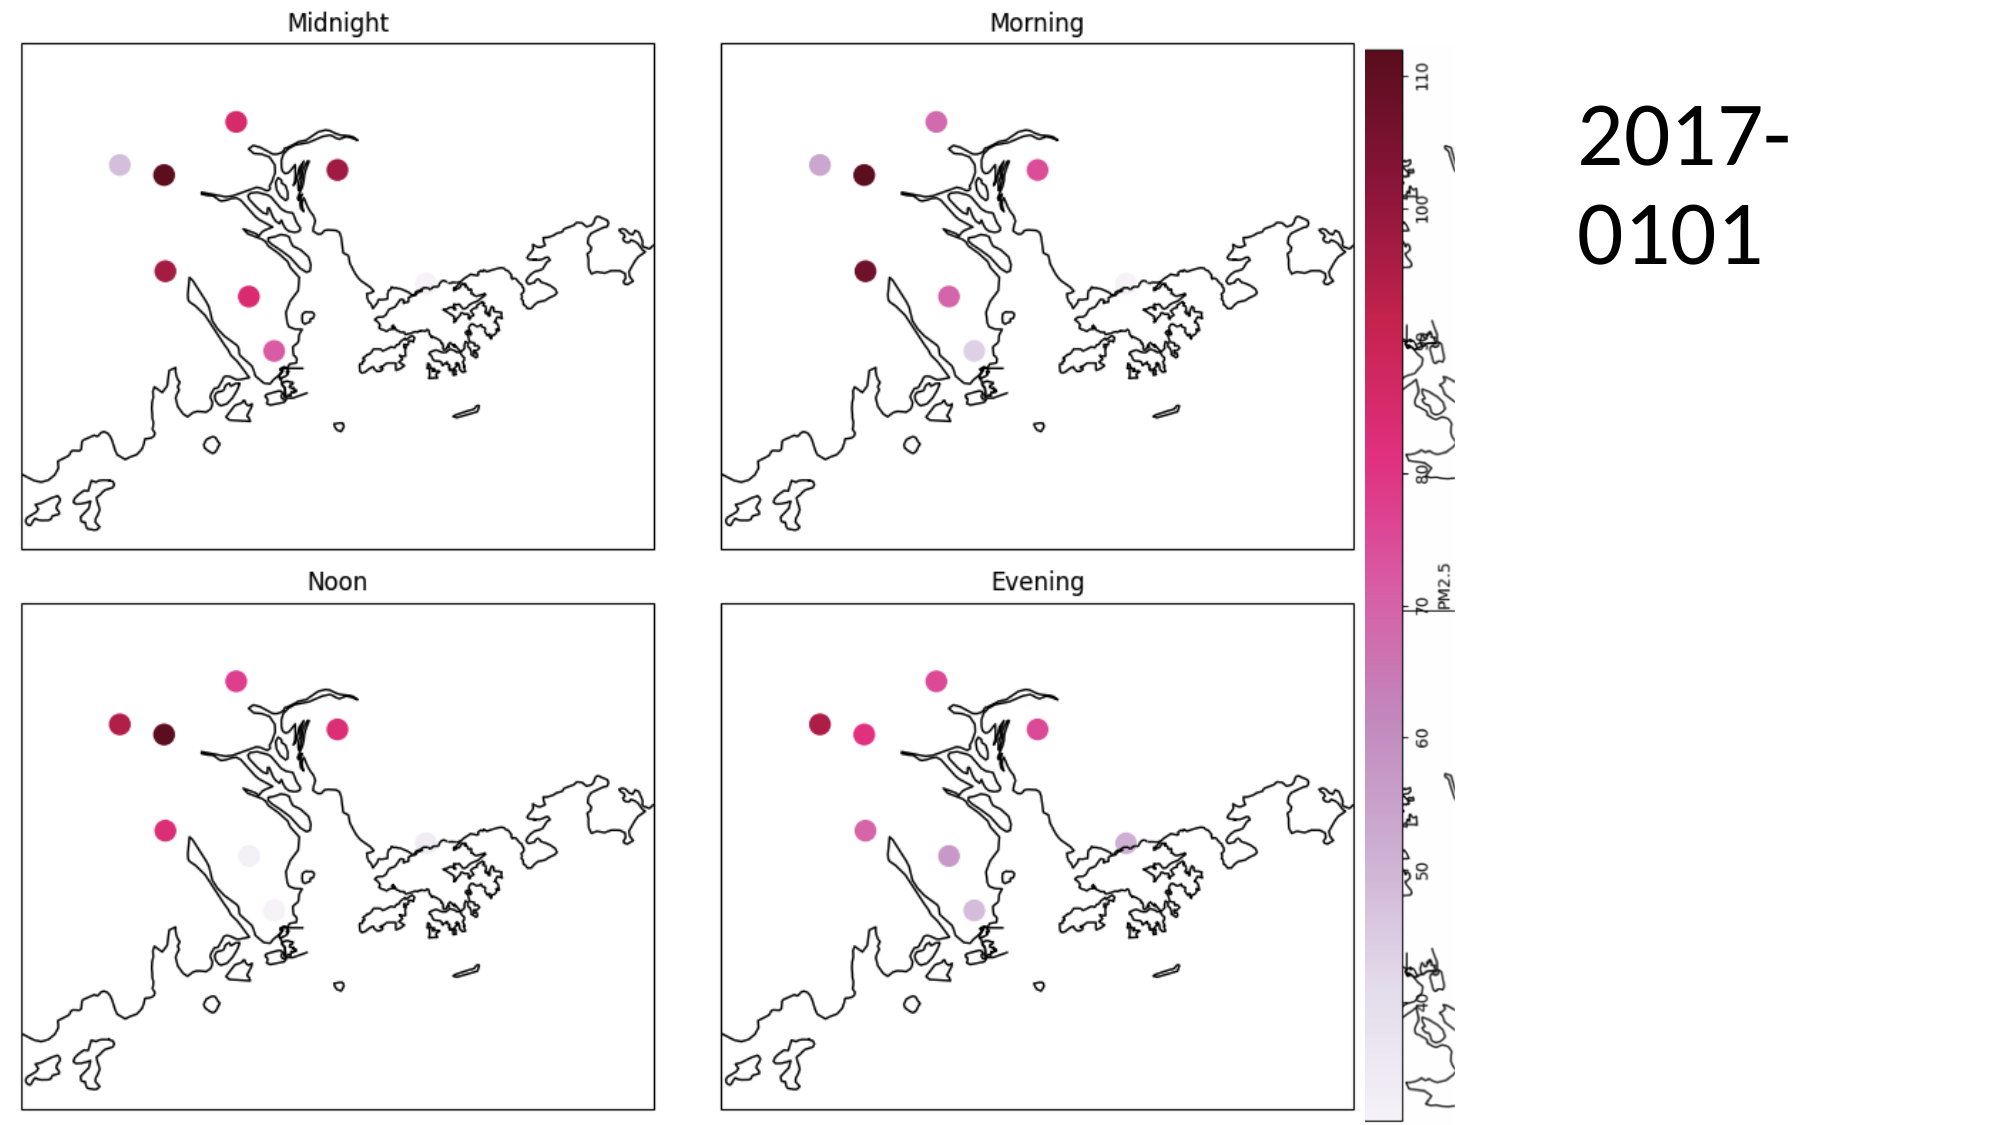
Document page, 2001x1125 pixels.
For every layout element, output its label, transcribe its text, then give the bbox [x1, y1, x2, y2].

picture [0, 0, 1941, 1125]
title 2017-0101 [1562, 76, 1872, 294]
